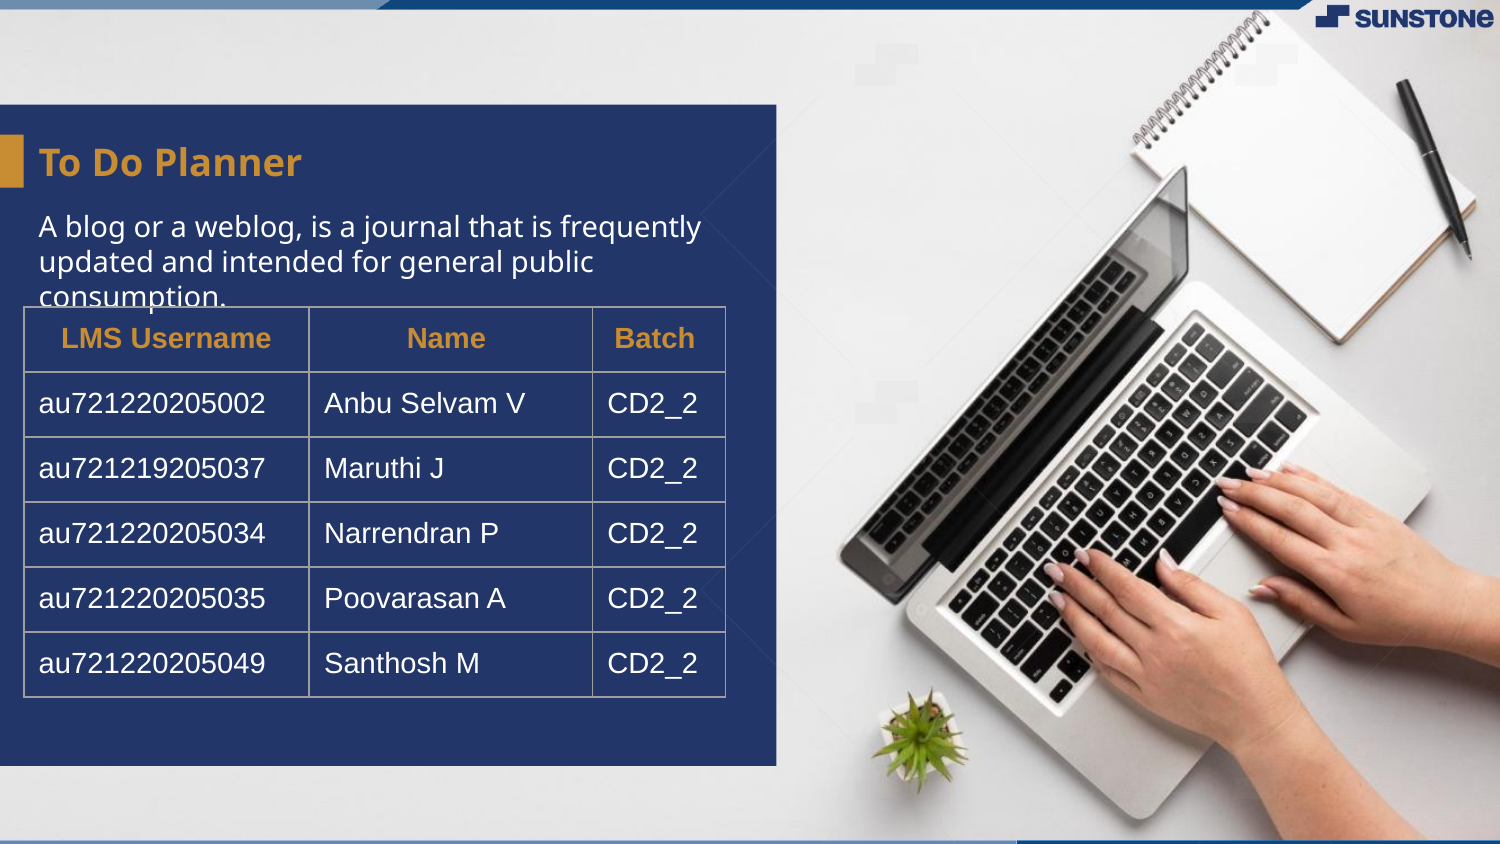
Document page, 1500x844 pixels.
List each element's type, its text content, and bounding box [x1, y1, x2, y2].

table_cell CD2_2 [593, 633, 694, 696]
table_cell Narrendran P [310, 503, 592, 566]
table_cell au721220205034 [25, 503, 308, 566]
table_cell Anbu Selvam V [310, 373, 592, 436]
table_cell au721220205049 [25, 633, 308, 696]
table_cell au721219205037 [25, 438, 308, 501]
table_header Batch [593, 308, 694, 371]
table_cell au721220205002 [25, 373, 308, 436]
table_cell Poovarasan A [310, 568, 592, 631]
table_header Name [310, 308, 592, 371]
table_cell CD2_2 [593, 373, 694, 436]
table_header LMS Username [25, 308, 308, 371]
table_cell CD2_2 [593, 503, 694, 566]
table_cell CD2_2 [593, 568, 694, 631]
title To Do Planner [23, 132, 585, 190]
table_cell Santhosh M [310, 633, 592, 696]
table_cell au721220205035 [25, 568, 308, 631]
table_cell CD2_2 [593, 438, 694, 501]
table_cell Maruthi J [310, 438, 592, 501]
list A blog or a weblog, is a journal that is frequently updated and intended for general public consumption. [23, 200, 694, 306]
picture [0, 0, 1500, 844]
